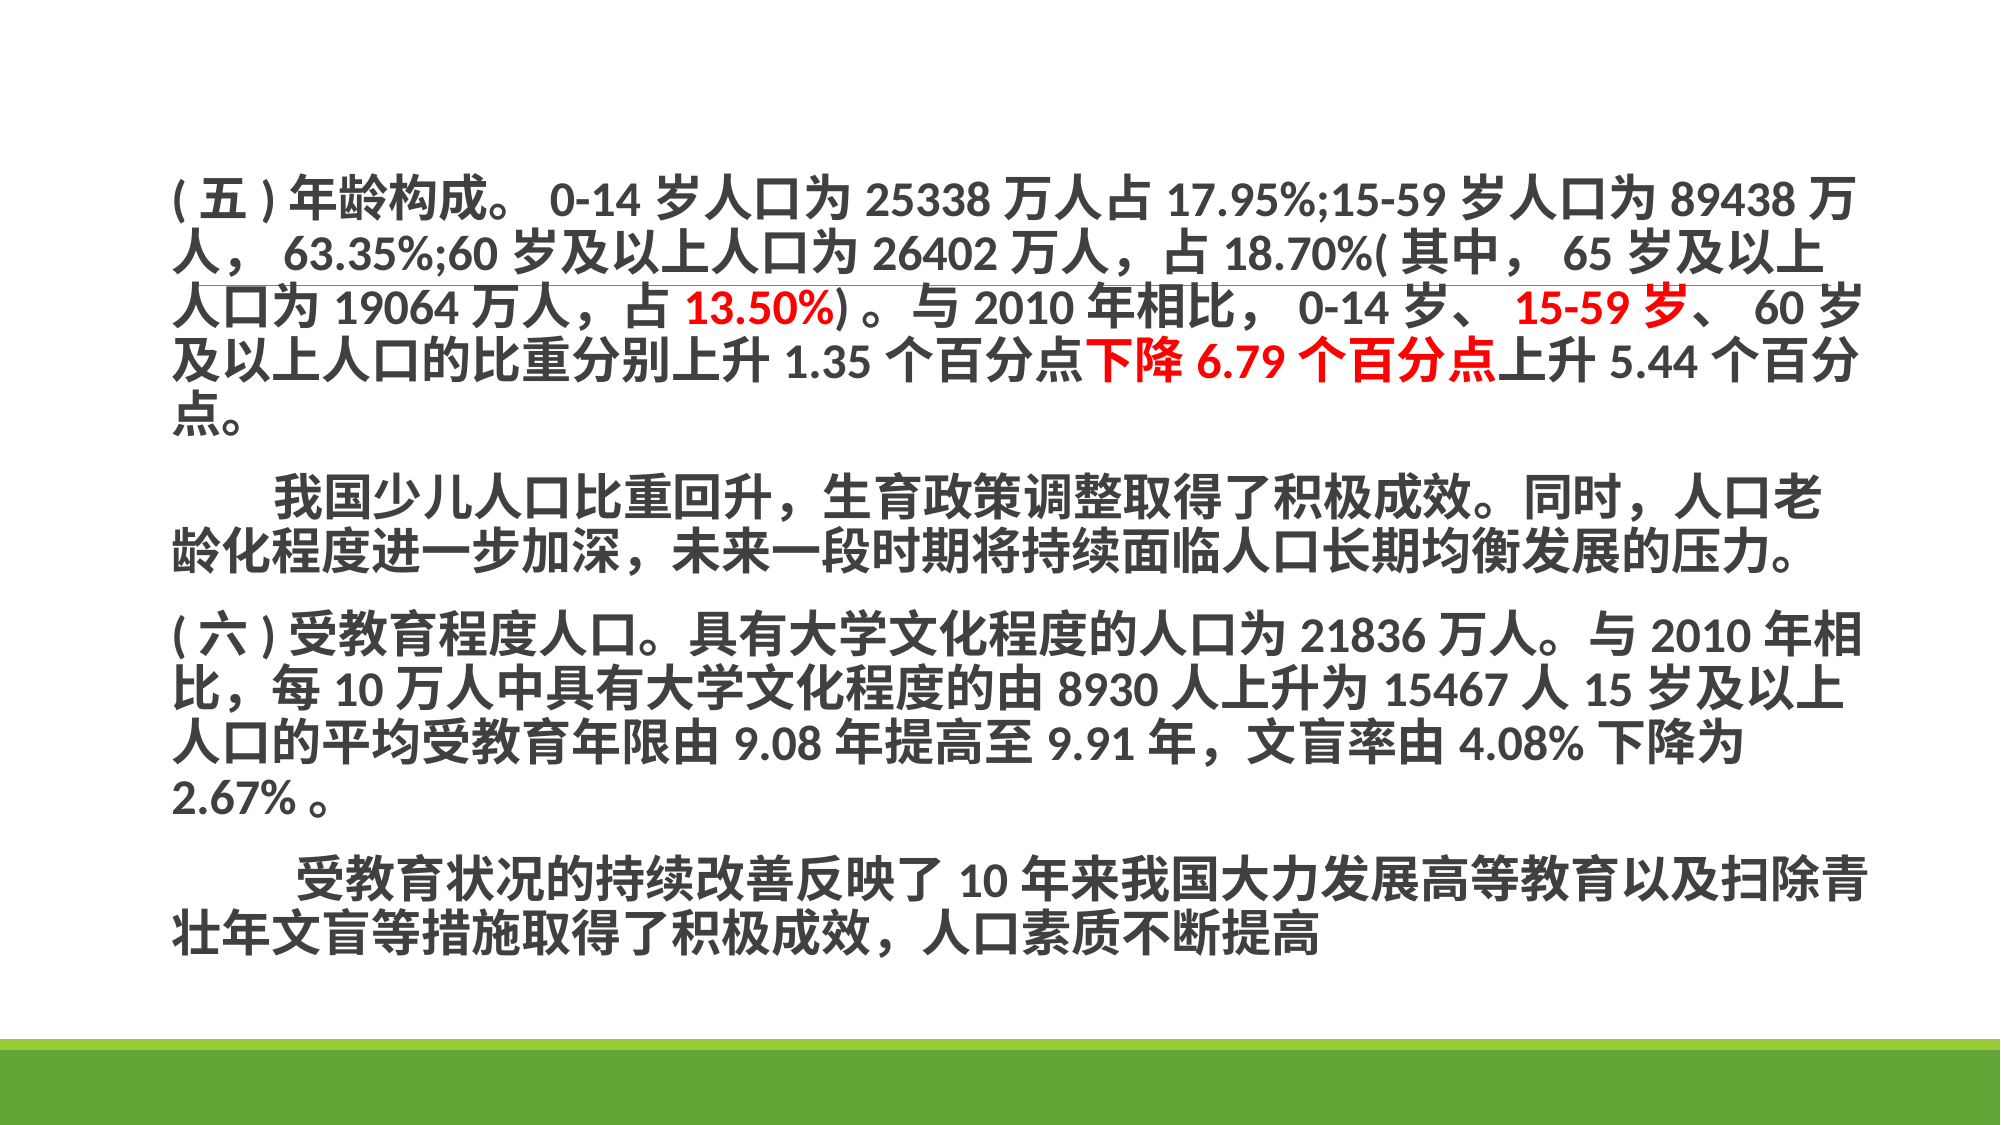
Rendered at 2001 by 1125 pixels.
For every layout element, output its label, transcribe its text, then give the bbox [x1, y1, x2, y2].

list (五)年龄构成。0-14岁人口为25338万人占17.95%;15-59岁人口为89438万人，63.35%;60岁及以上人口为26402万人，占18.70%(其中，65岁及以上人口为19064万人，占13.50%)。与2010年相比，0-14岁、15-59岁、60岁及以上人口的比重分别上升1.35个百分点下降6.79个百分点上升5.44个百分点。 我国少儿人口比重回升，生育政策调整取得了积极成效。同时，人口老龄化程度进一步加深，未来一段时期将持续面临人口长期均衡发展的压力。 (六)受教育程度人口。具有大学文化程度的人口为21836万人。与2010年相比，每10万人中具有大学文化程度的由8930人上升为15467人15岁及以上人口的平均受教育年限由9.08年提高至9.91年，文盲率由4.08%下降为2.67%。 受教育状况的持续改善反映了10年来我国大力发展高等教育以及扫除青壮年文盲等措施取得了积极成效，人口素质不断提高 [156, 165, 1872, 988]
